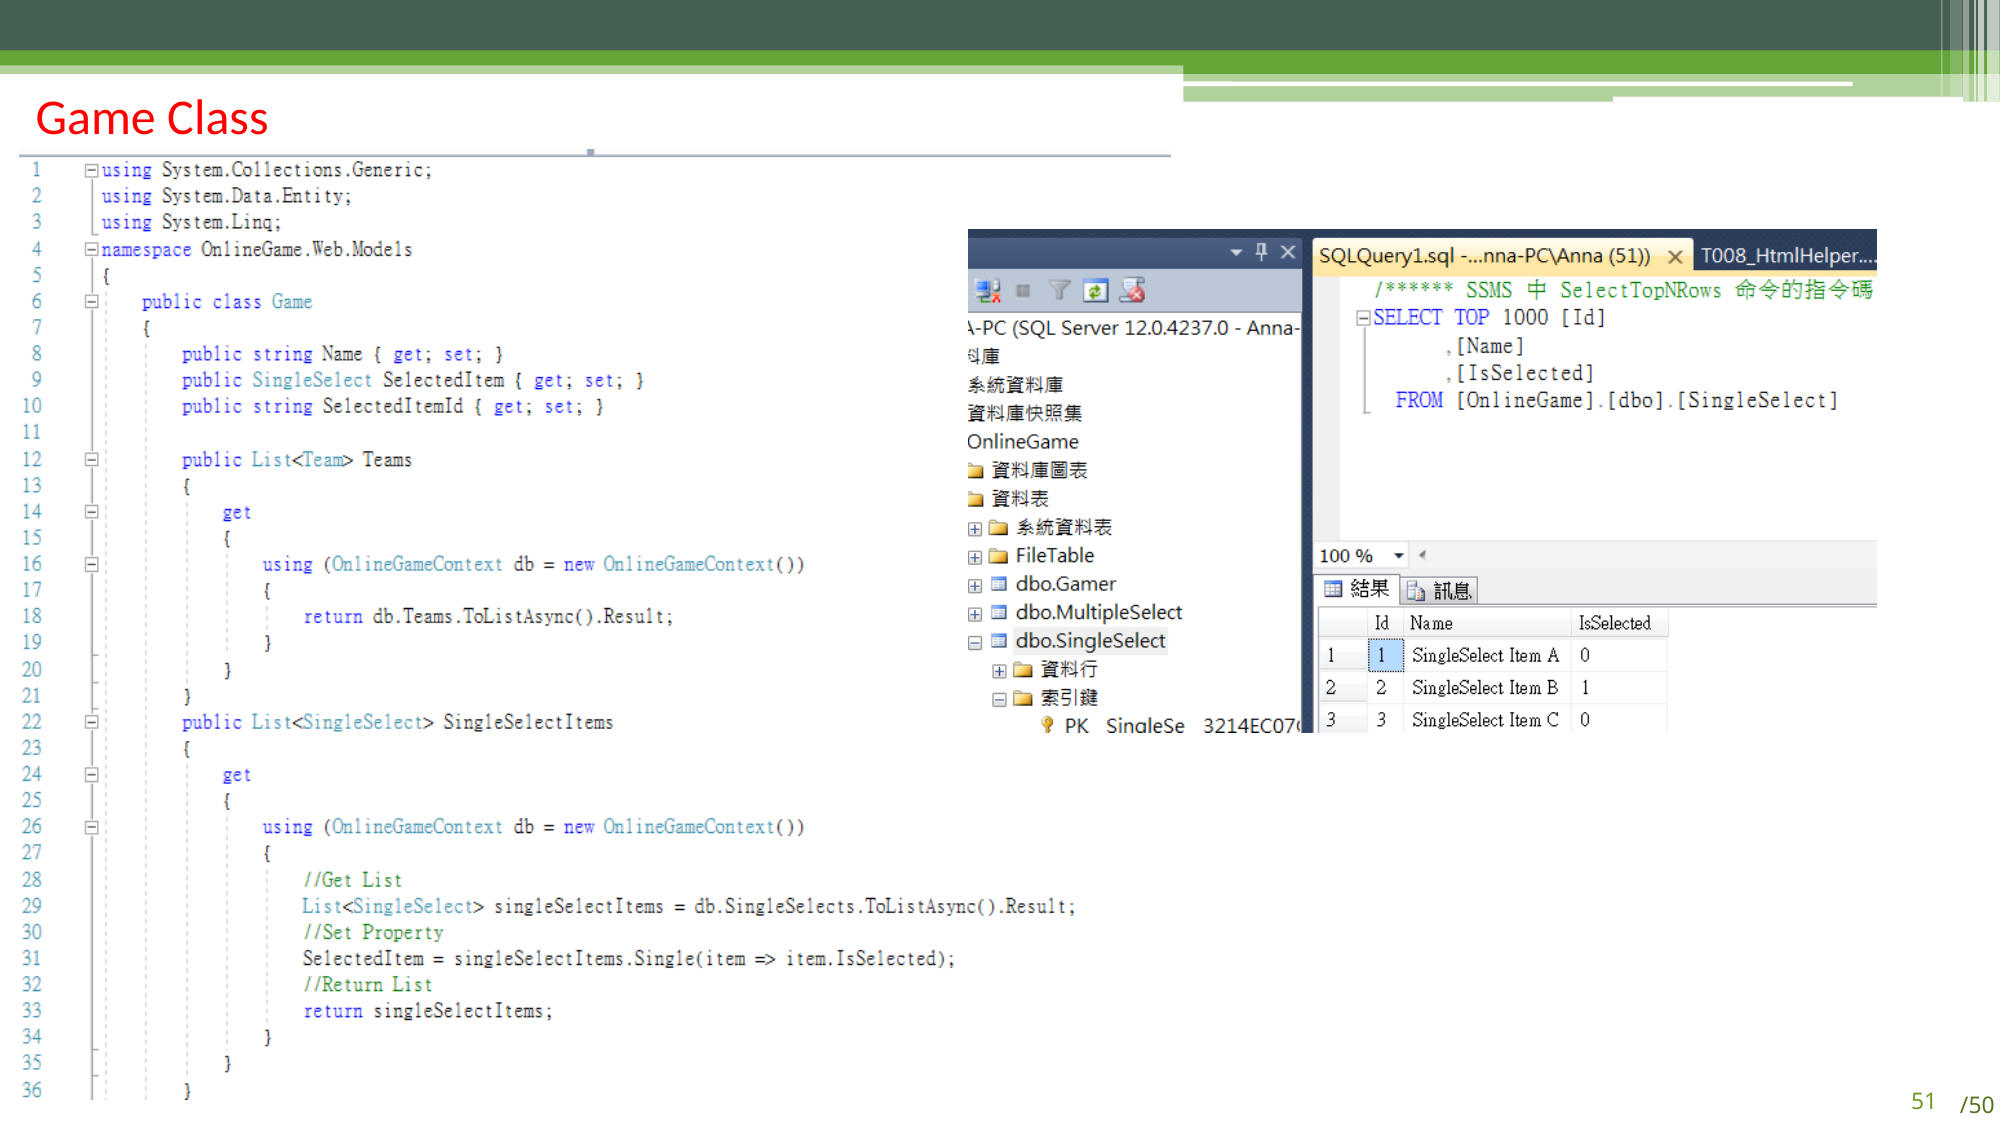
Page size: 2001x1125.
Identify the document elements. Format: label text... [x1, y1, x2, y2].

slide_number 50 [1785, 1065, 1953, 1125]
picture [19, 149, 1877, 1100]
footer /50 [1953, 1083, 2000, 1124]
text_box Game Class [20, 77, 284, 149]
